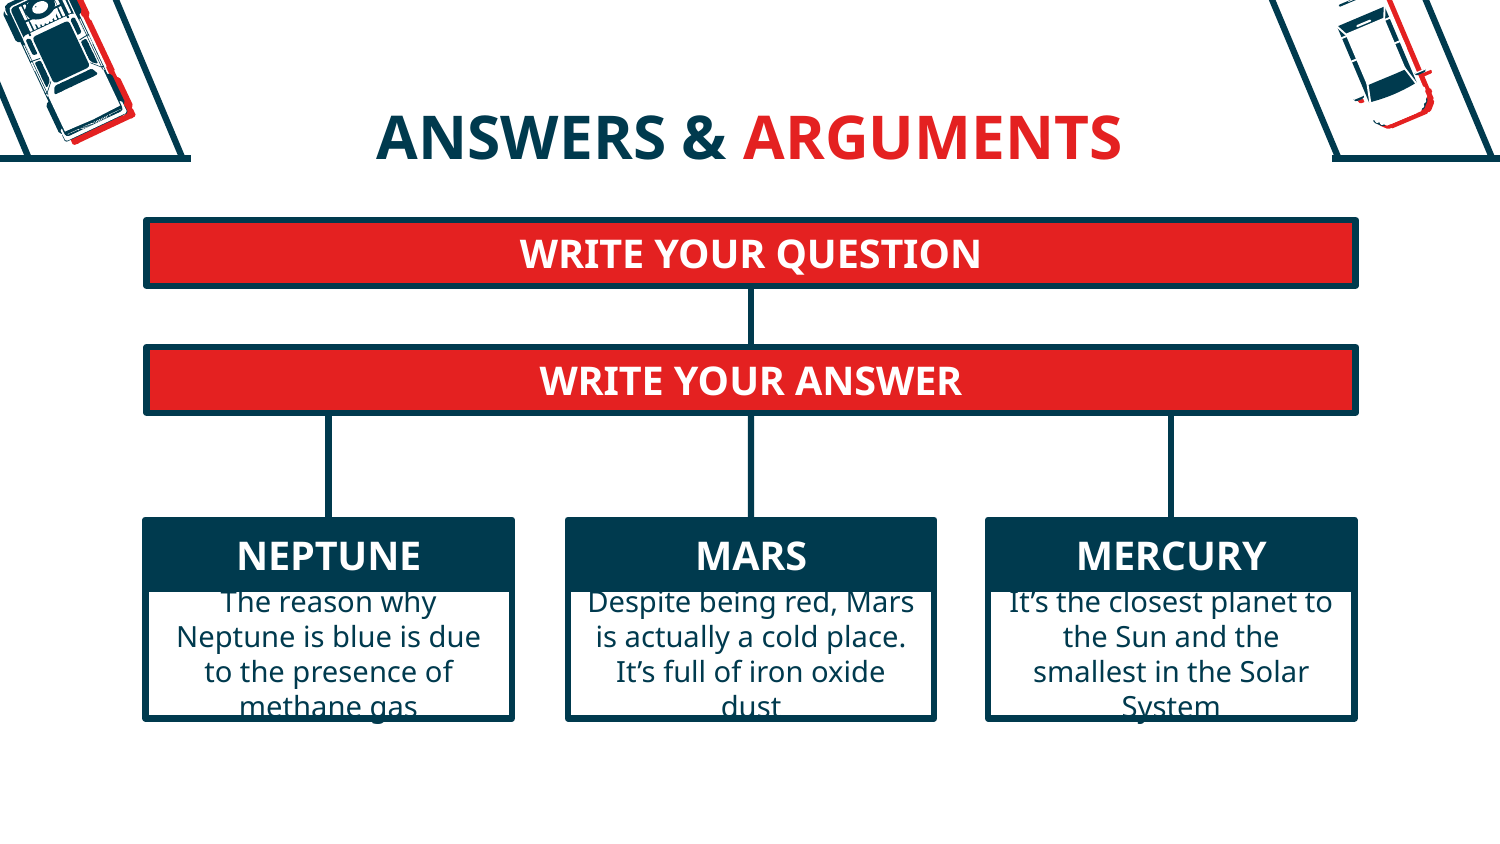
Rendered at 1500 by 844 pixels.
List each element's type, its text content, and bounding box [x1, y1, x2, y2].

subtitle The reason why Neptune is blue is due to the presence of methane gas [145, 588, 512, 719]
title ANSWERS & ARGUMENTS [118, 88, 1382, 183]
subtitle It’s the closest planet to the Sun and the smallest in the Solar System [988, 588, 1355, 719]
text_box WRITE YOUR QUESTION [146, 219, 1356, 286]
title MARS [567, 519, 935, 588]
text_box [1255, 0, 1500, 160]
title MERCURY [988, 519, 1355, 588]
title NEPTUNE [145, 519, 512, 588]
text_box WRITE YOUR ANSWER [146, 346, 1356, 413]
subtitle Despite being red, Mars is actually a cold place. It’s full of iron oxide dust [567, 588, 935, 719]
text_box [0, 0, 191, 160]
